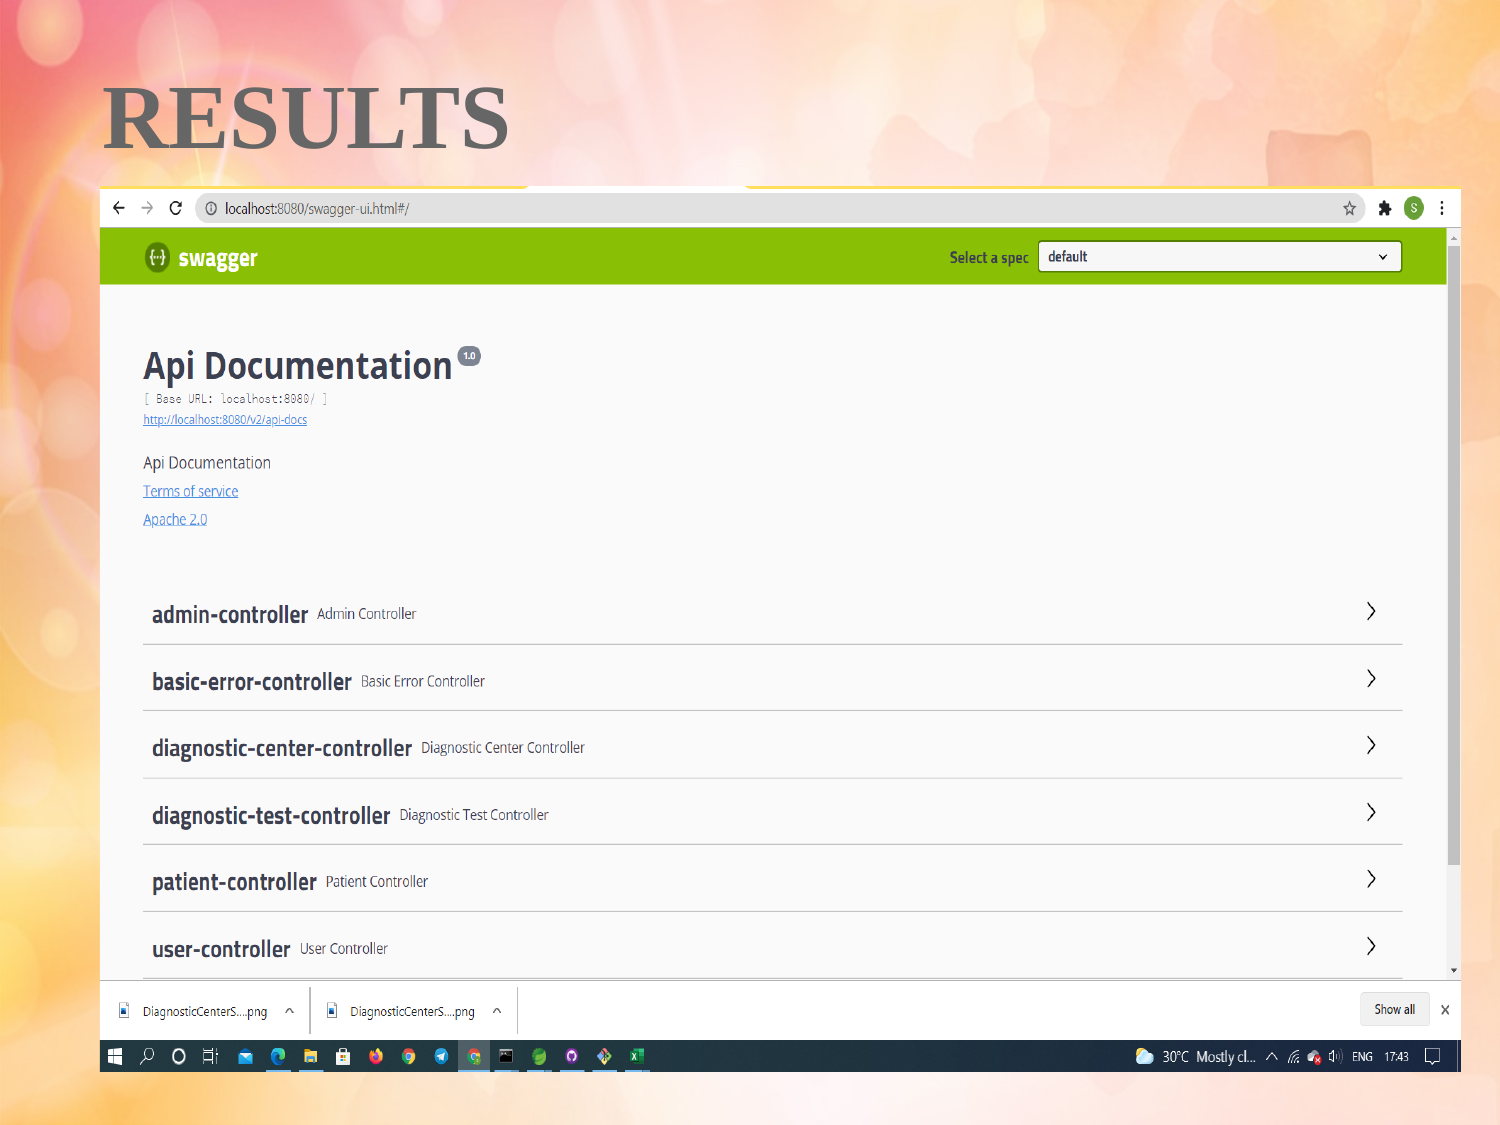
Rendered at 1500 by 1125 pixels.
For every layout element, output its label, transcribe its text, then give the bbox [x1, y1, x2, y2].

text_box RESULTS [87, 49, 527, 175]
picture [0, 0, 1500, 1125]
